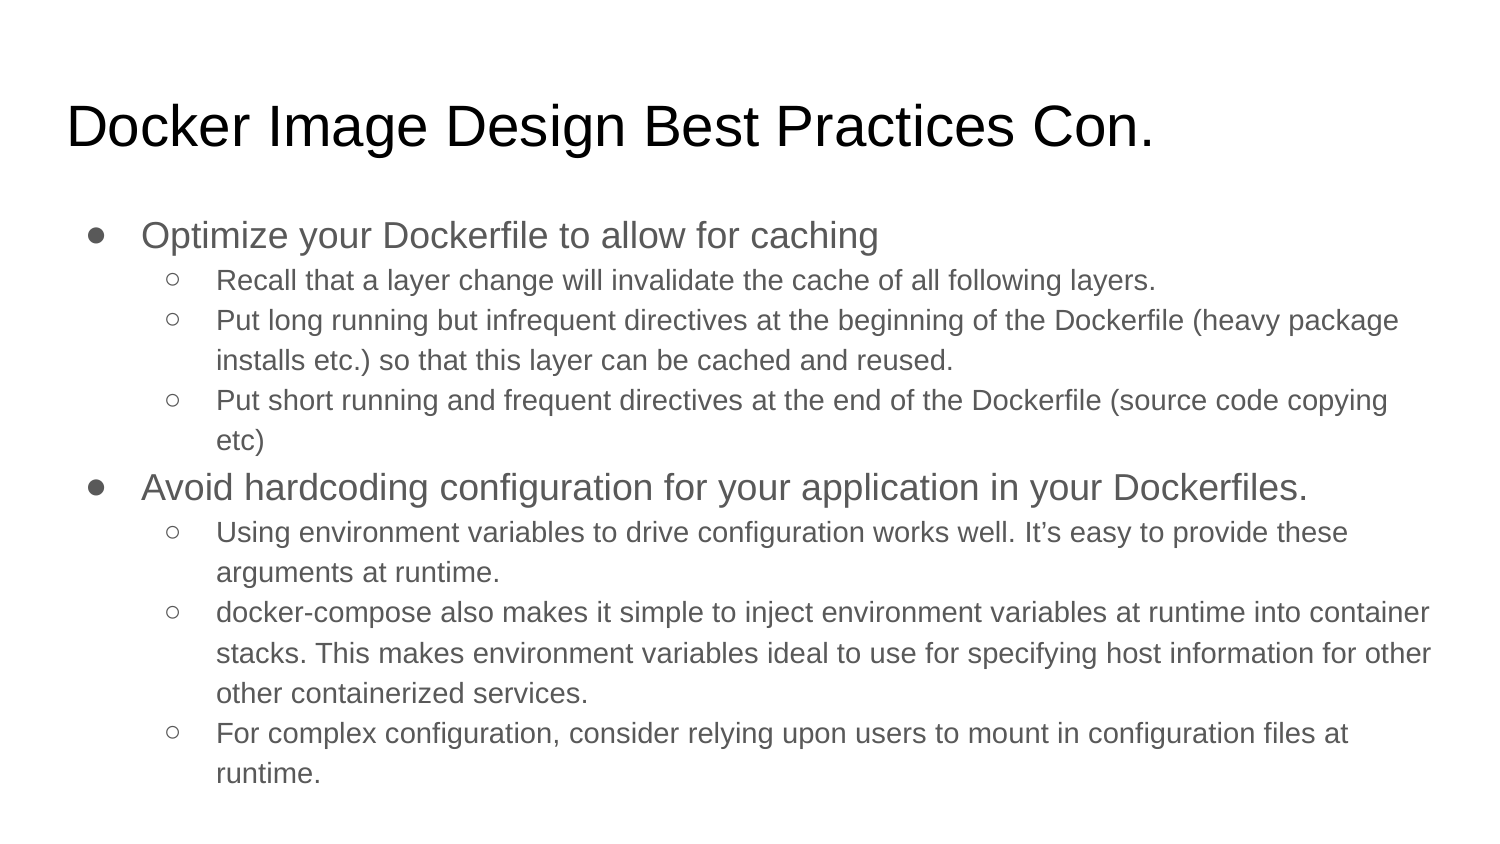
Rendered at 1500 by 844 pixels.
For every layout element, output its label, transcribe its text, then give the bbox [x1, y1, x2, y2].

list Optimize your Dockerfile to allow for caching Recall that a layer change will invalidate the cache of all following layers. Put long running but infrequent directives at the beginning of the Dockerfile (heavy package installs etc.) so that this layer can be cached and reused. Put short running and frequent directives at the end of the Dockerfile (source code copying etc) Avoid hardcoding configuration for your application in your Dockerfiles. Using environment variables to drive configuration works well. It’s easy to provide these arguments at runtime. docker-compose also makes it simple to inject environment variables at runtime into container stacks. This makes environment variables ideal to use for specifying host information for other other containerized services. For complex configuration, consider relying upon users to mount in configuration files at runtime. [51, 189, 1449, 823]
title Docker Image Design Best Practices Con. [51, 72, 1449, 167]
